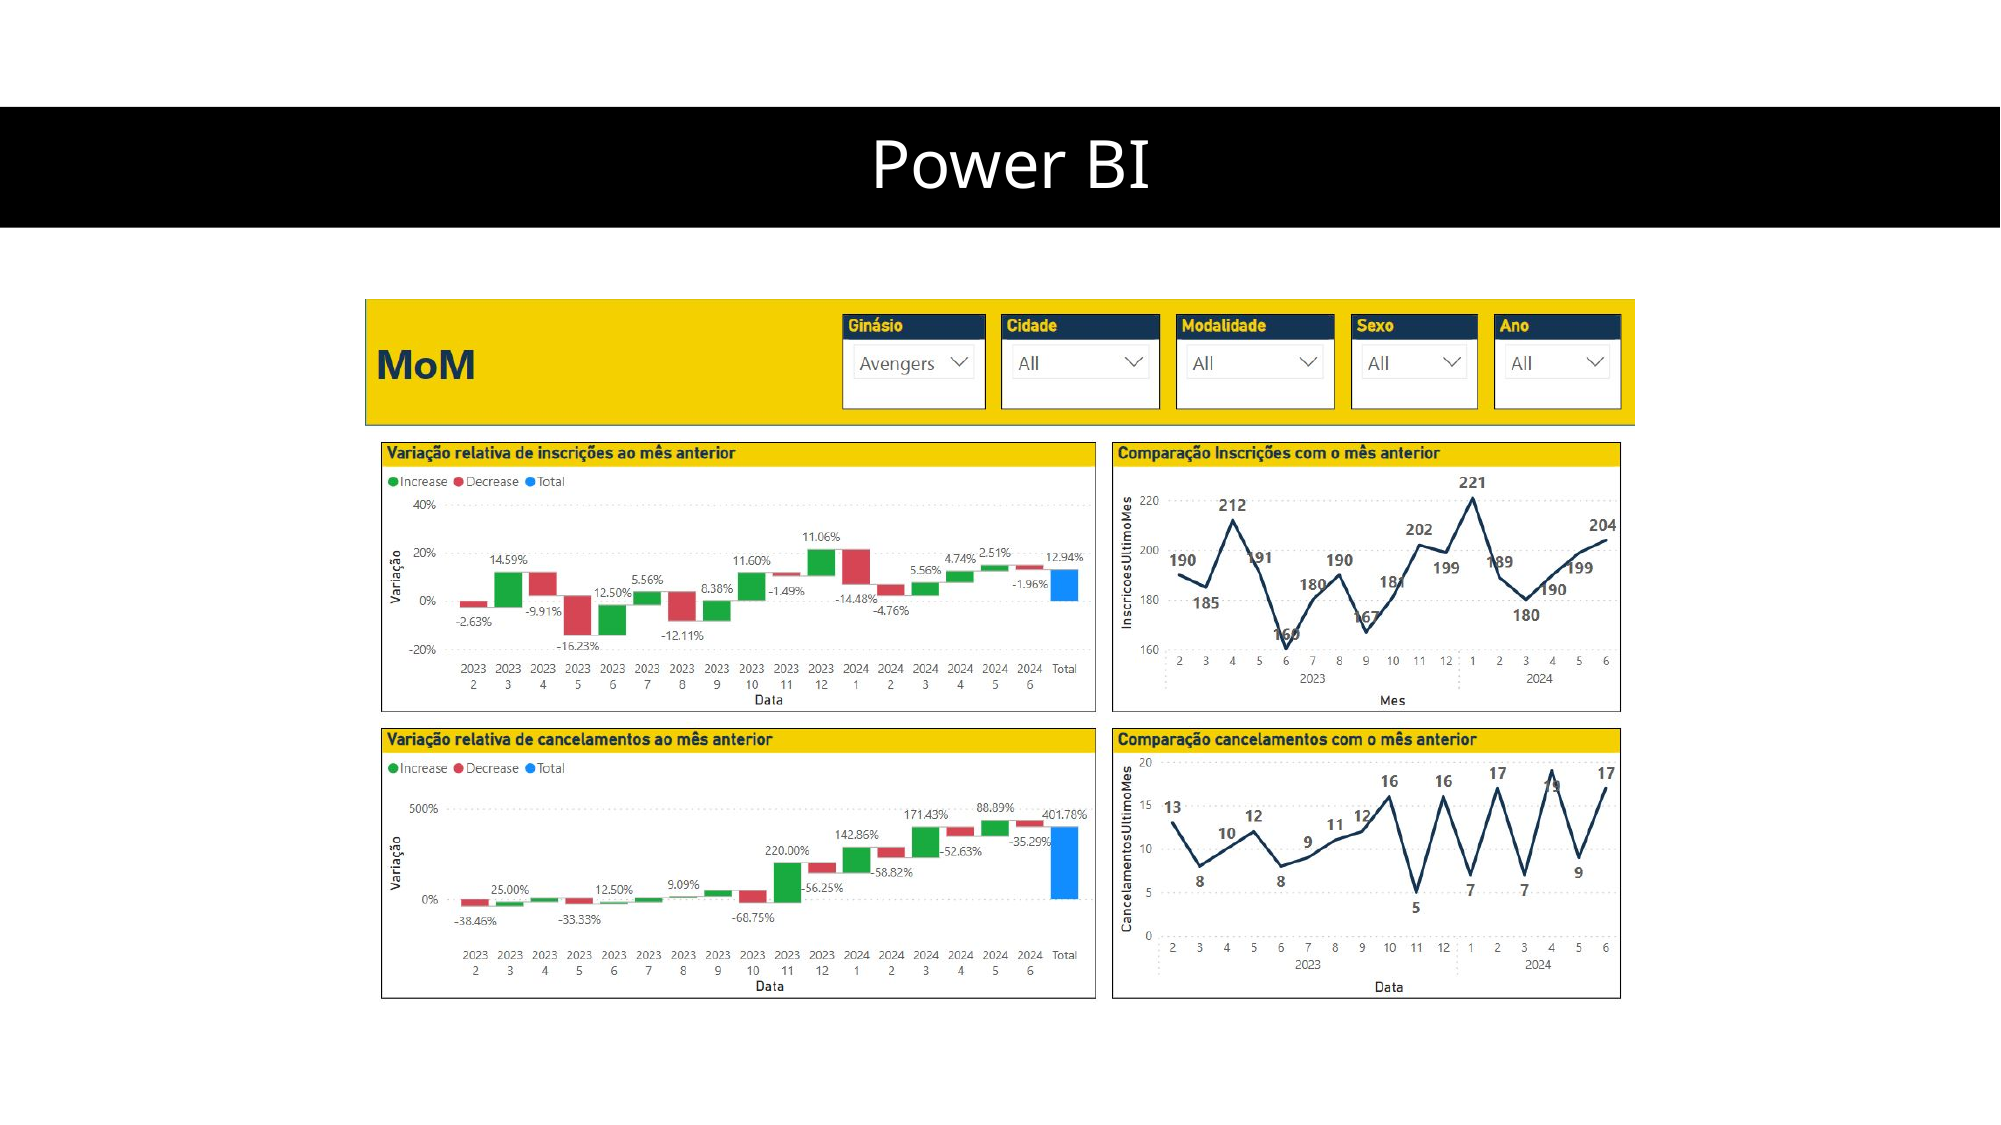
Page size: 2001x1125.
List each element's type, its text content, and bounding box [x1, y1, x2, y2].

title Power BI [91, 105, 1931, 228]
text_box [0, 106, 2000, 229]
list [365, 299, 1635, 1014]
